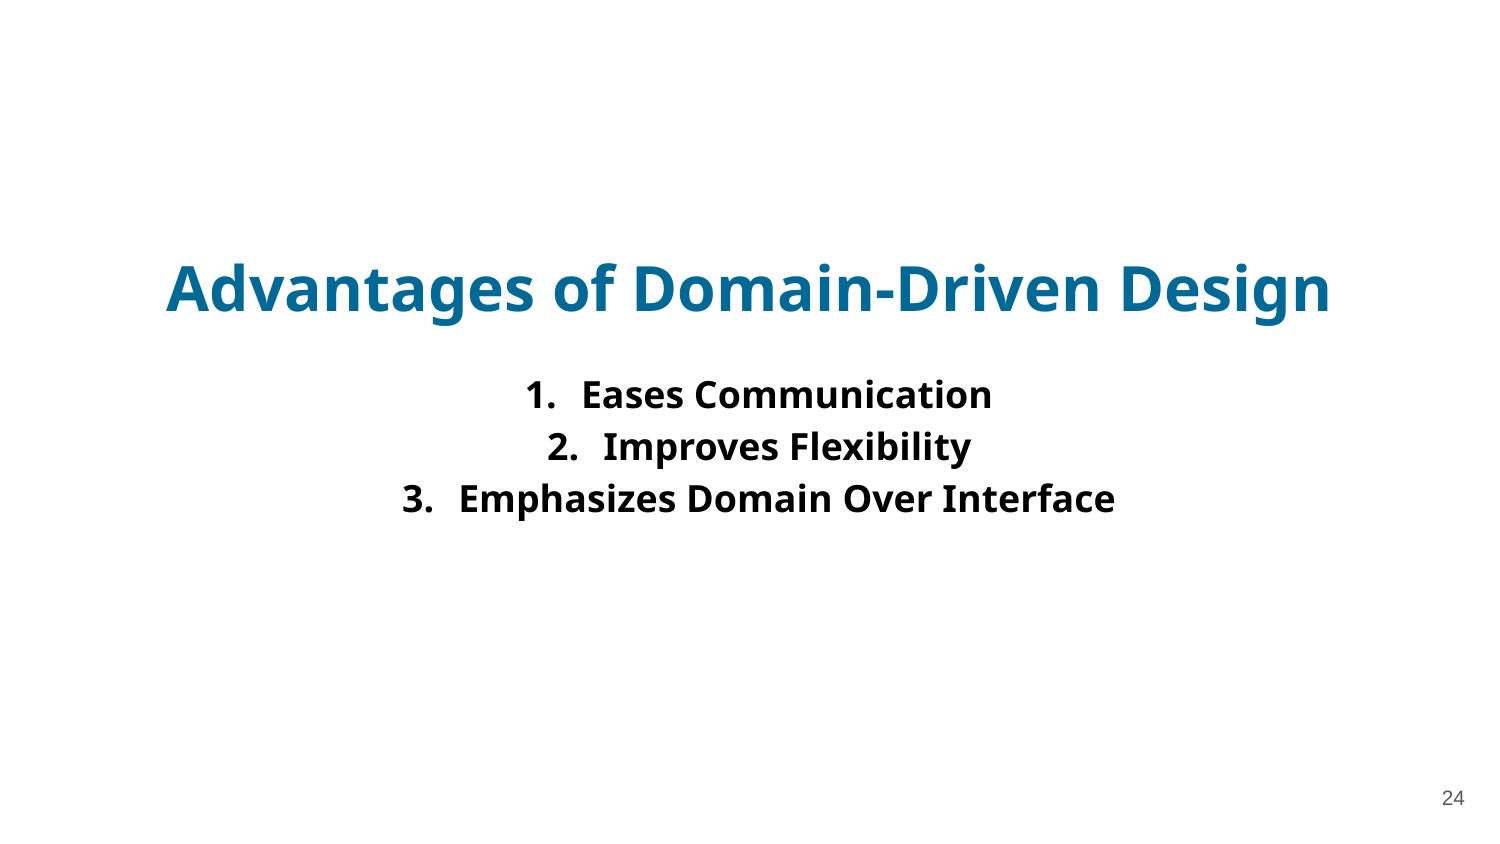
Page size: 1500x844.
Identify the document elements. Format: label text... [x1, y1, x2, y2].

slide_number ‹#› [1389, 764, 1480, 830]
title Advantages of Domain-Driven Design [51, 233, 1449, 328]
list Eases Communication Improves Flexibility Emphasizes Domain Over Interface [51, 349, 1449, 602]
